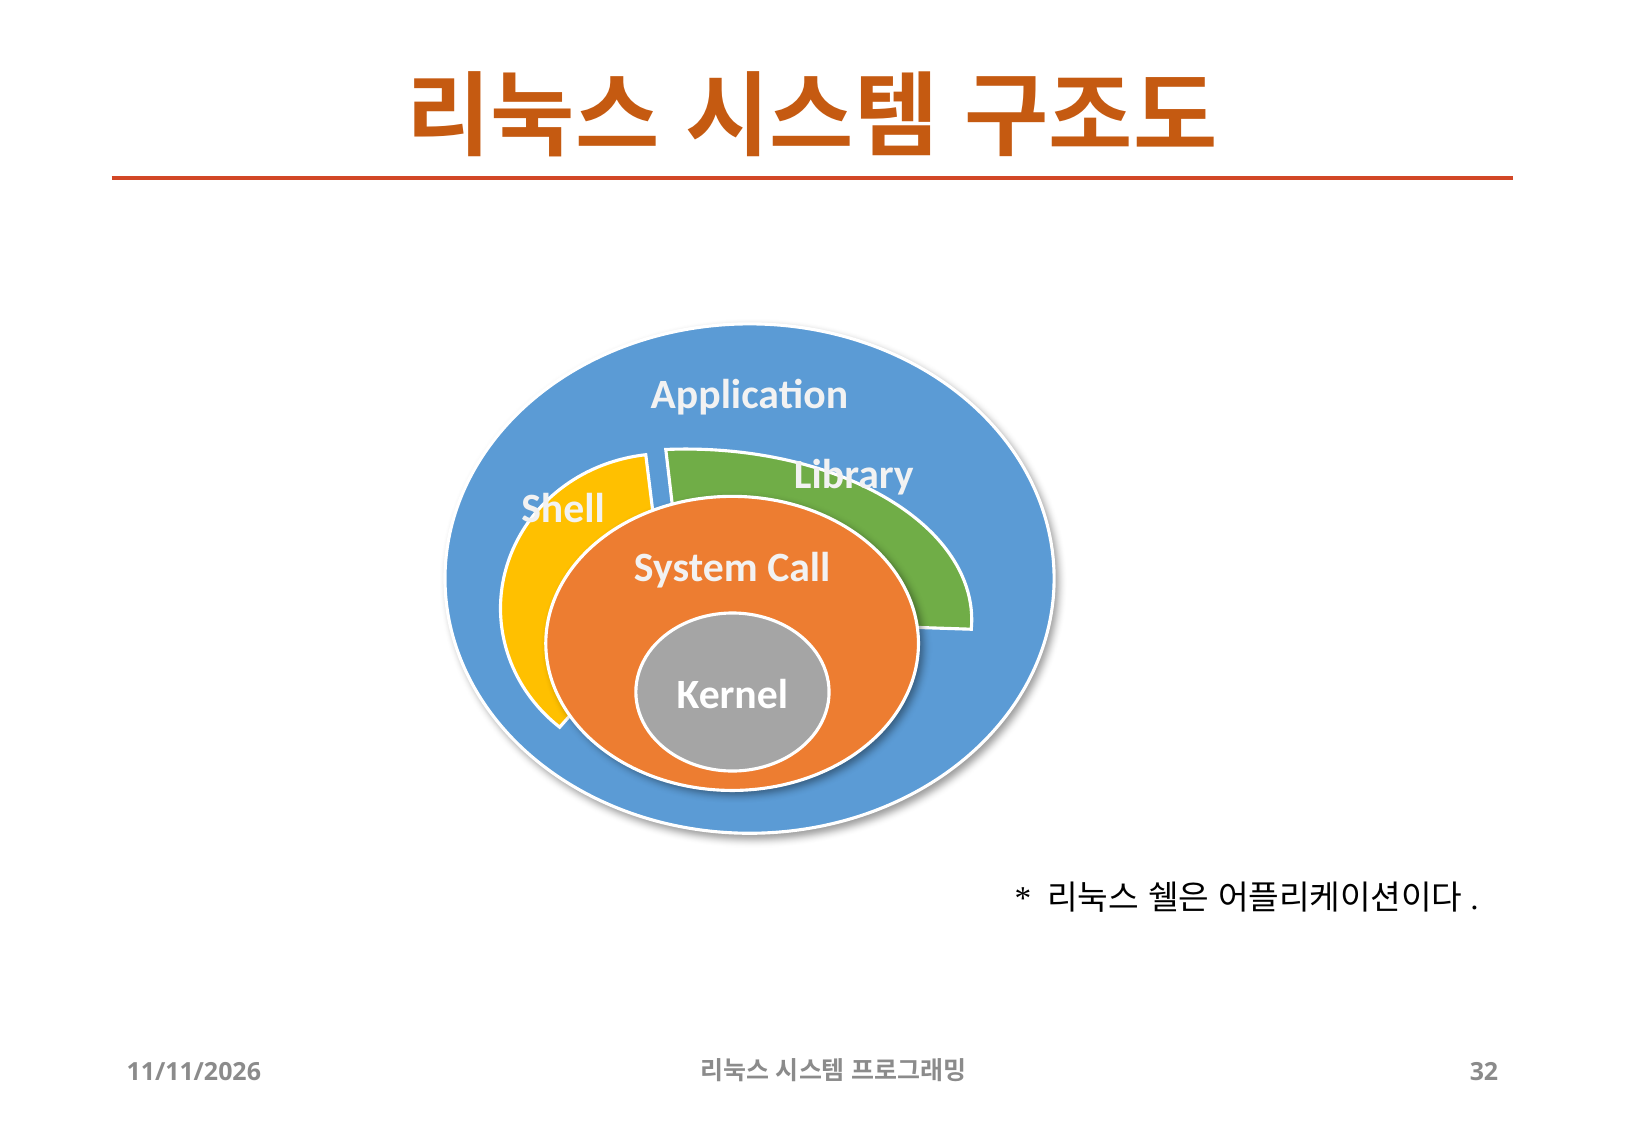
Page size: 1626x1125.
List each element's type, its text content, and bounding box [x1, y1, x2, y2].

title 리눅스 시스템 구조도 [111, 59, 1514, 179]
footer 리눅스 시스템 프로그래밍 [667, 1042, 1000, 1103]
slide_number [111, 1042, 303, 1103]
list * 리눅스 쉘은 어플리케이션이다. [999, 854, 1524, 938]
slide_number 32 [1433, 1042, 1514, 1103]
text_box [399, 323, 1055, 834]
